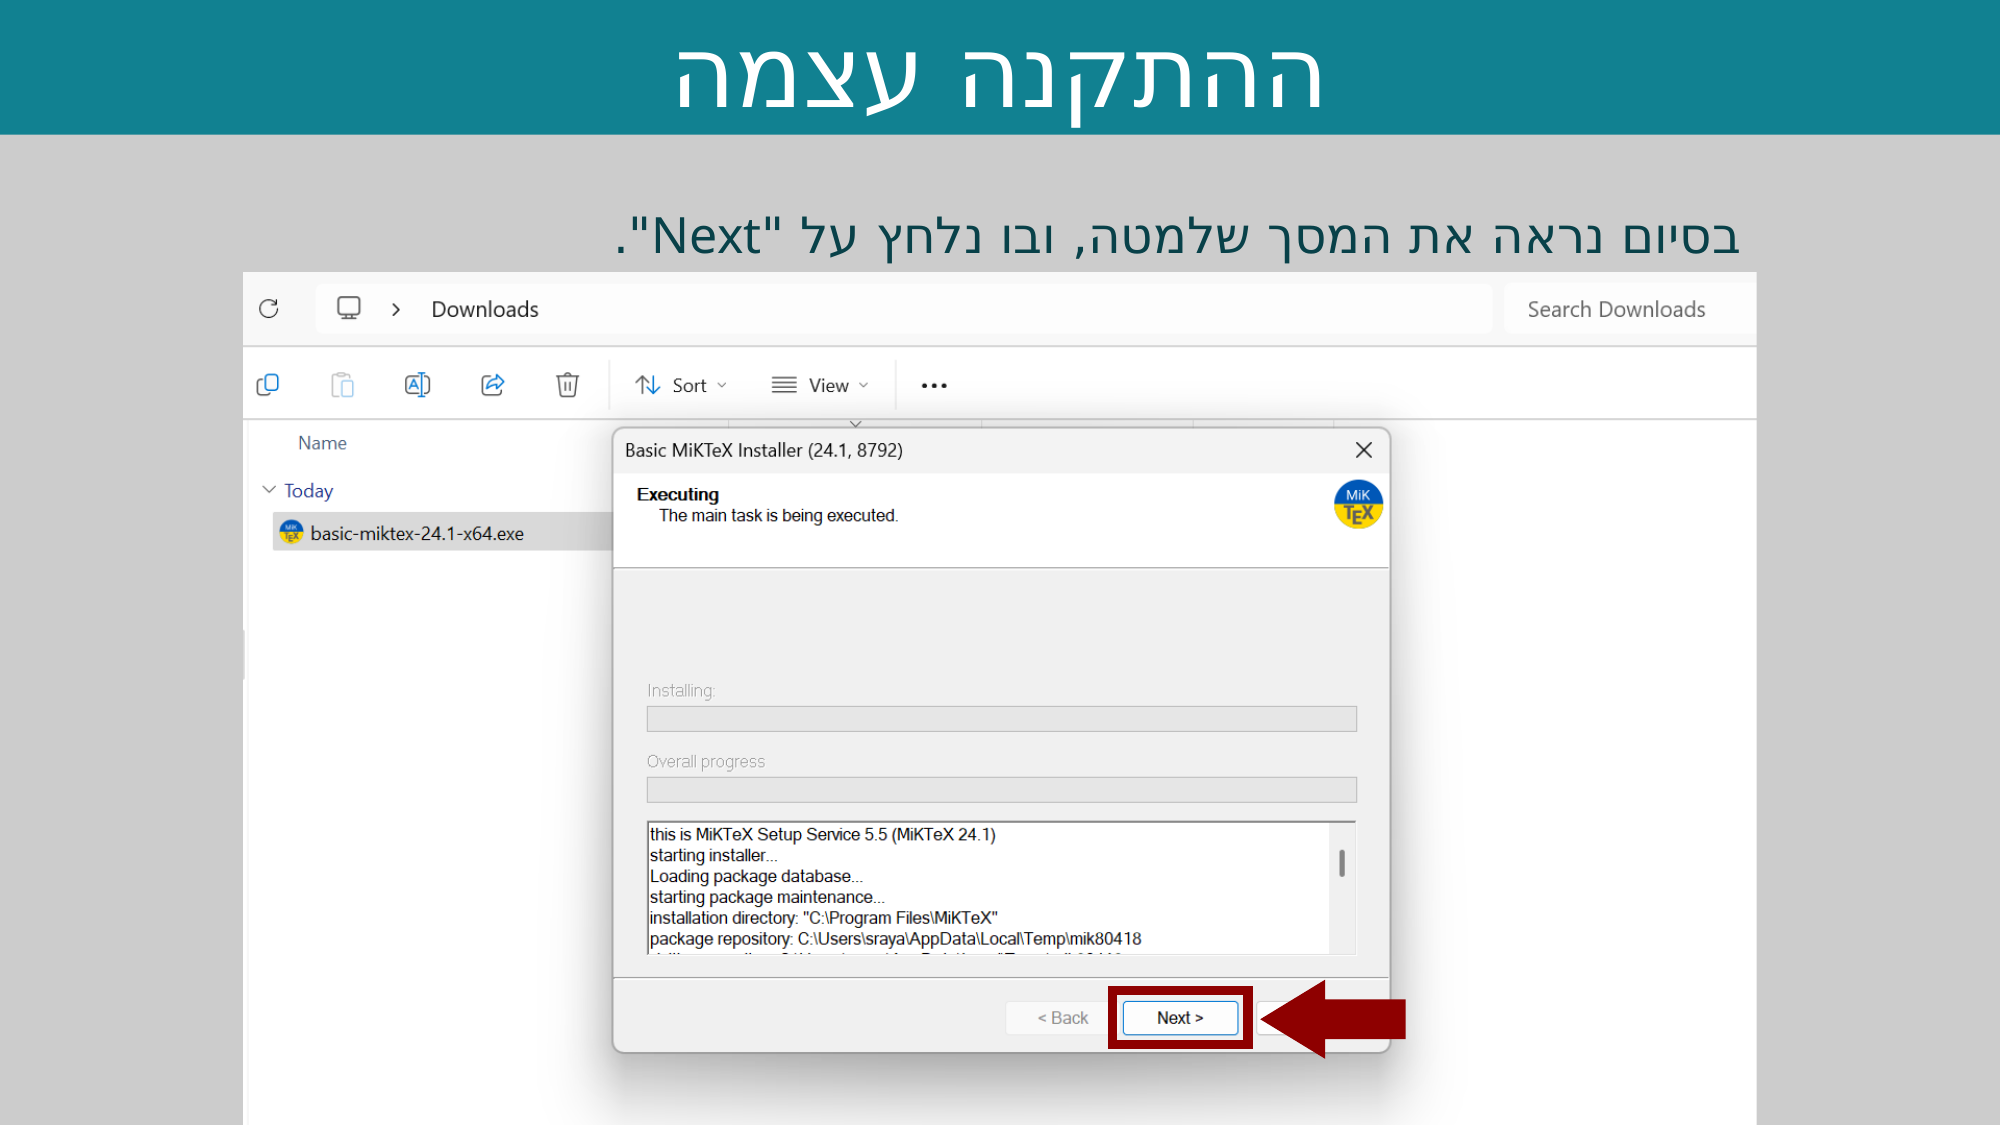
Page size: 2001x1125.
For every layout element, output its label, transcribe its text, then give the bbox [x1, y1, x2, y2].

text_box בסיום נראה את המסך שלמטה, ובו נלחץ על "Next". [243, 136, 1757, 271]
text_box ההתקנה עצמה [0, 0, 2000, 135]
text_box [243, 272, 1757, 1125]
